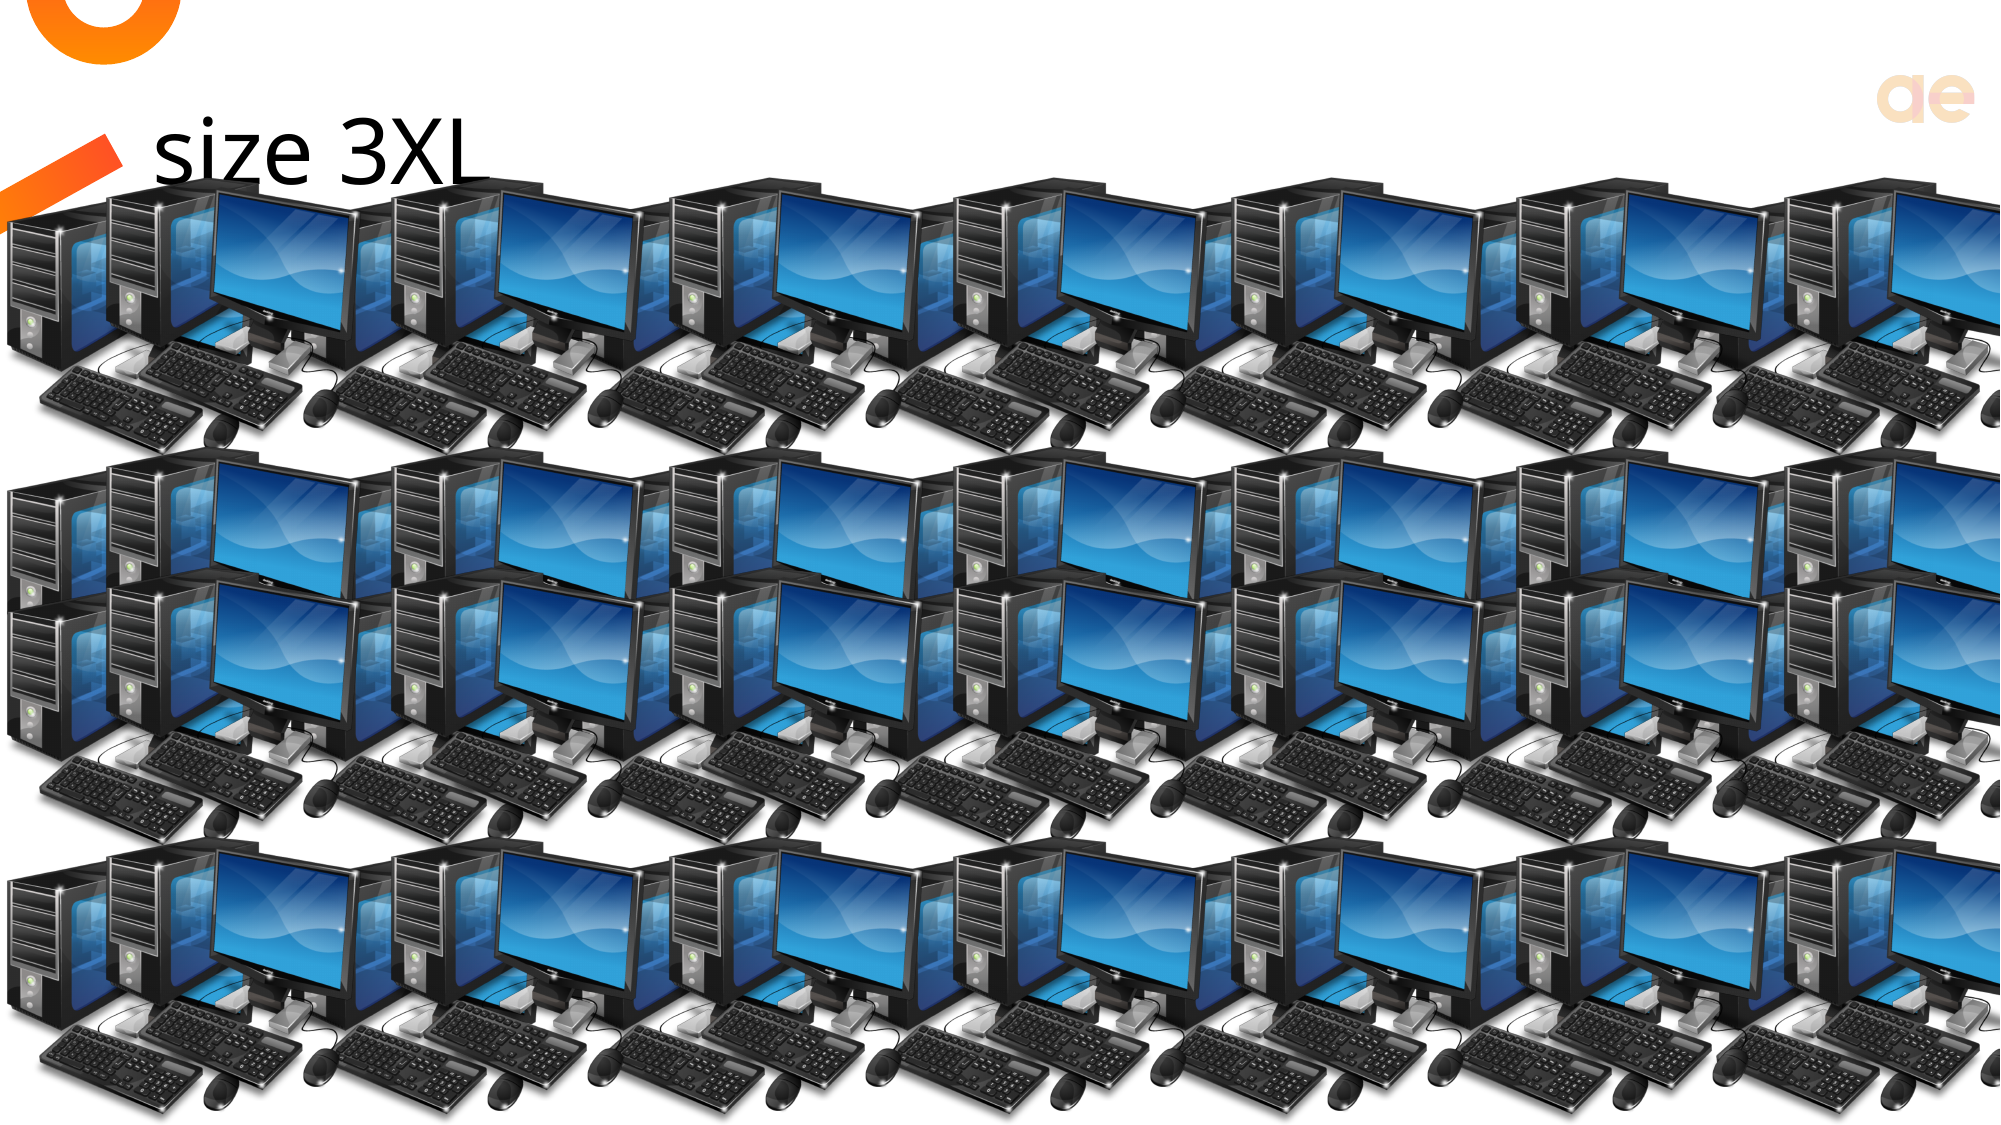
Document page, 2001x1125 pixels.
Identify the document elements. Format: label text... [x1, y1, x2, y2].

picture [1877, 75, 1975, 123]
title size 3XL [137, 79, 1863, 196]
picture [0, 172, 2000, 1125]
